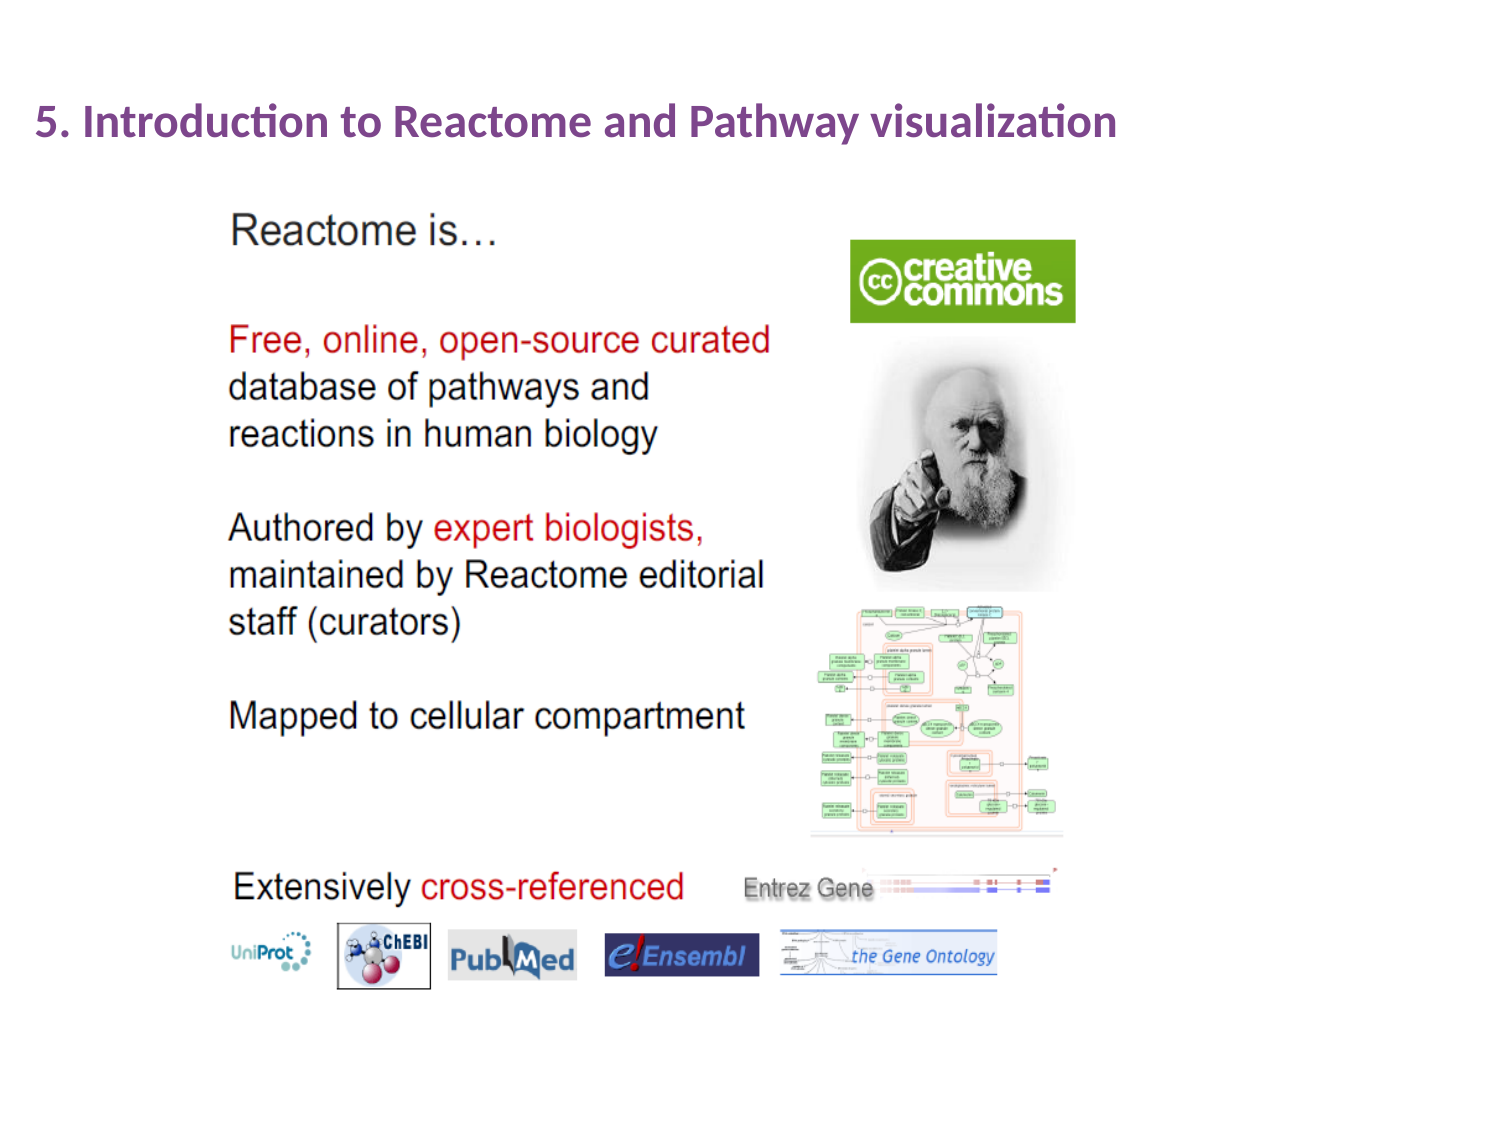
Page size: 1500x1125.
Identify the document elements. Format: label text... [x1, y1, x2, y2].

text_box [215, 205, 1078, 1024]
text_box 5. Introduction to Reactome and Pathway visualization [19, 87, 1219, 157]
